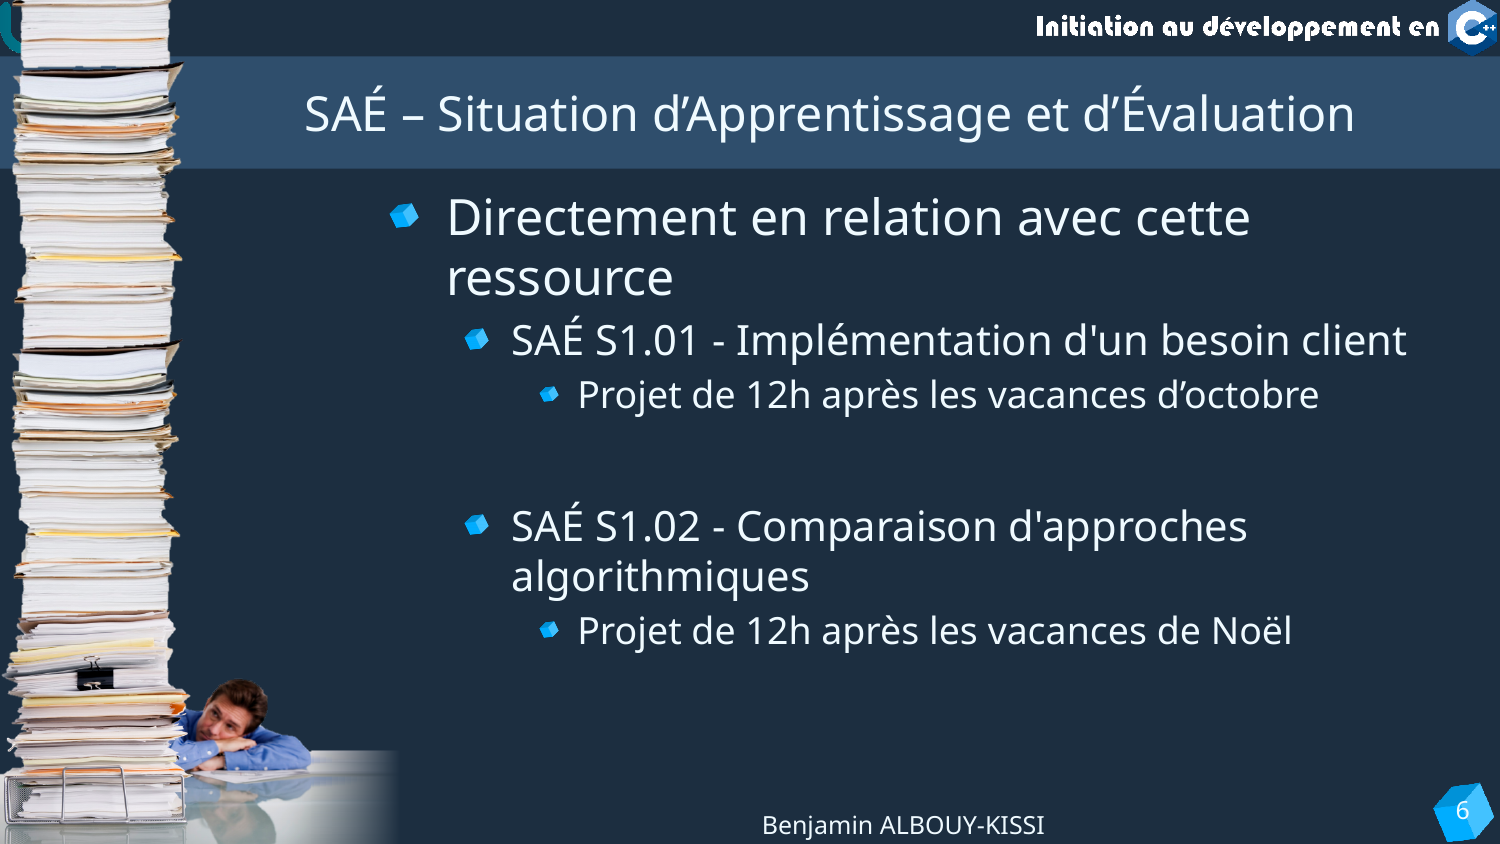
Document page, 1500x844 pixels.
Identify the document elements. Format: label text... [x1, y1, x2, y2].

title SAÉ – Situation d’Apprentissage et d’Évaluation [192, 56, 1475, 169]
picture [477, 514, 489, 535]
picture [550, 621, 559, 638]
slide_number 6 [1432, 789, 1494, 835]
picture [404, 203, 419, 228]
picture [464, 514, 471, 521]
picture [1033, 0, 1500, 56]
picture [550, 386, 559, 402]
picture [0, 0, 401, 844]
picture [464, 328, 472, 335]
picture [389, 203, 400, 212]
picture [477, 328, 489, 350]
footer Benjamin ALBOUY-KISSI [405, 807, 1433, 844]
list Directement en relation avec cette ressource SAÉ S1.01 - Implémentation d'un besoin client Projet de 12h après les vacances d’octobre SAÉ S1.02 - Comparaison d'approches algorithmiques Projet de 12h après les vacances de Noël [374, 178, 1475, 807]
picture [389, 217, 395, 228]
picture [1433, 835, 1445, 842]
picture [1476, 782, 1494, 789]
picture [1465, 835, 1494, 842]
